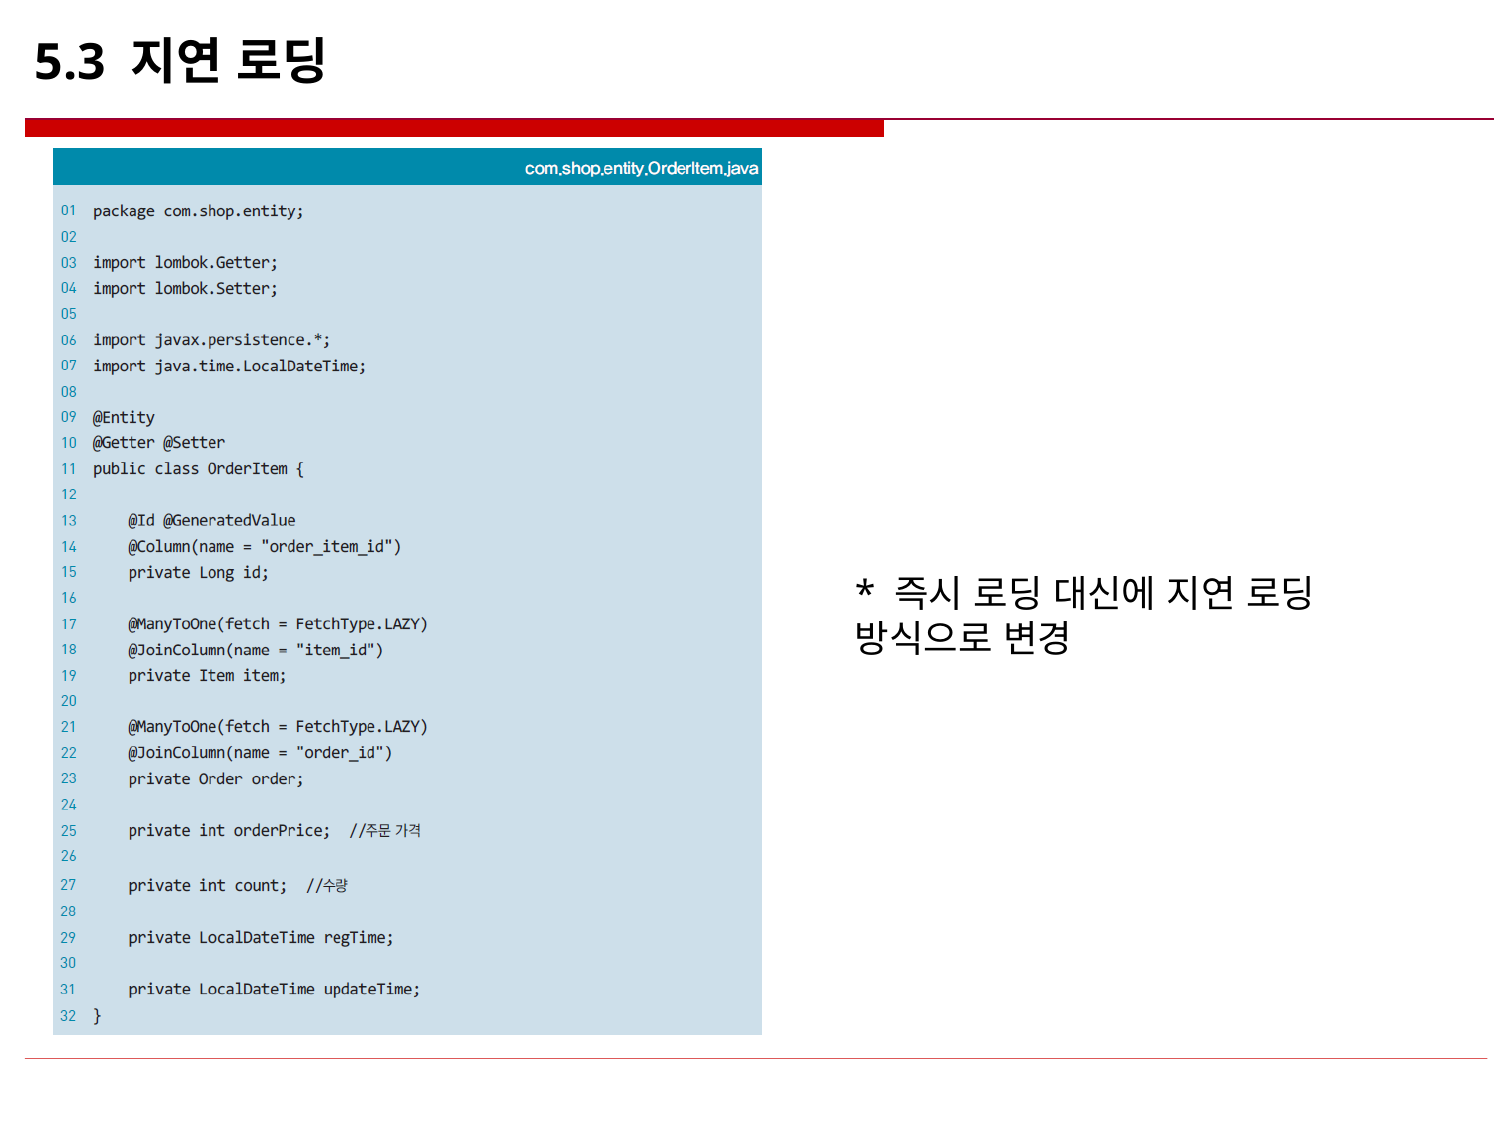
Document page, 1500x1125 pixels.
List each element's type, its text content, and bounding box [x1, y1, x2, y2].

text_box * 즉시 로딩 대신에 지연 로딩 방식으로 변경 [839, 562, 1471, 668]
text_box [52, 148, 763, 1036]
title 5.3 지연 로딩 [19, 23, 1370, 96]
